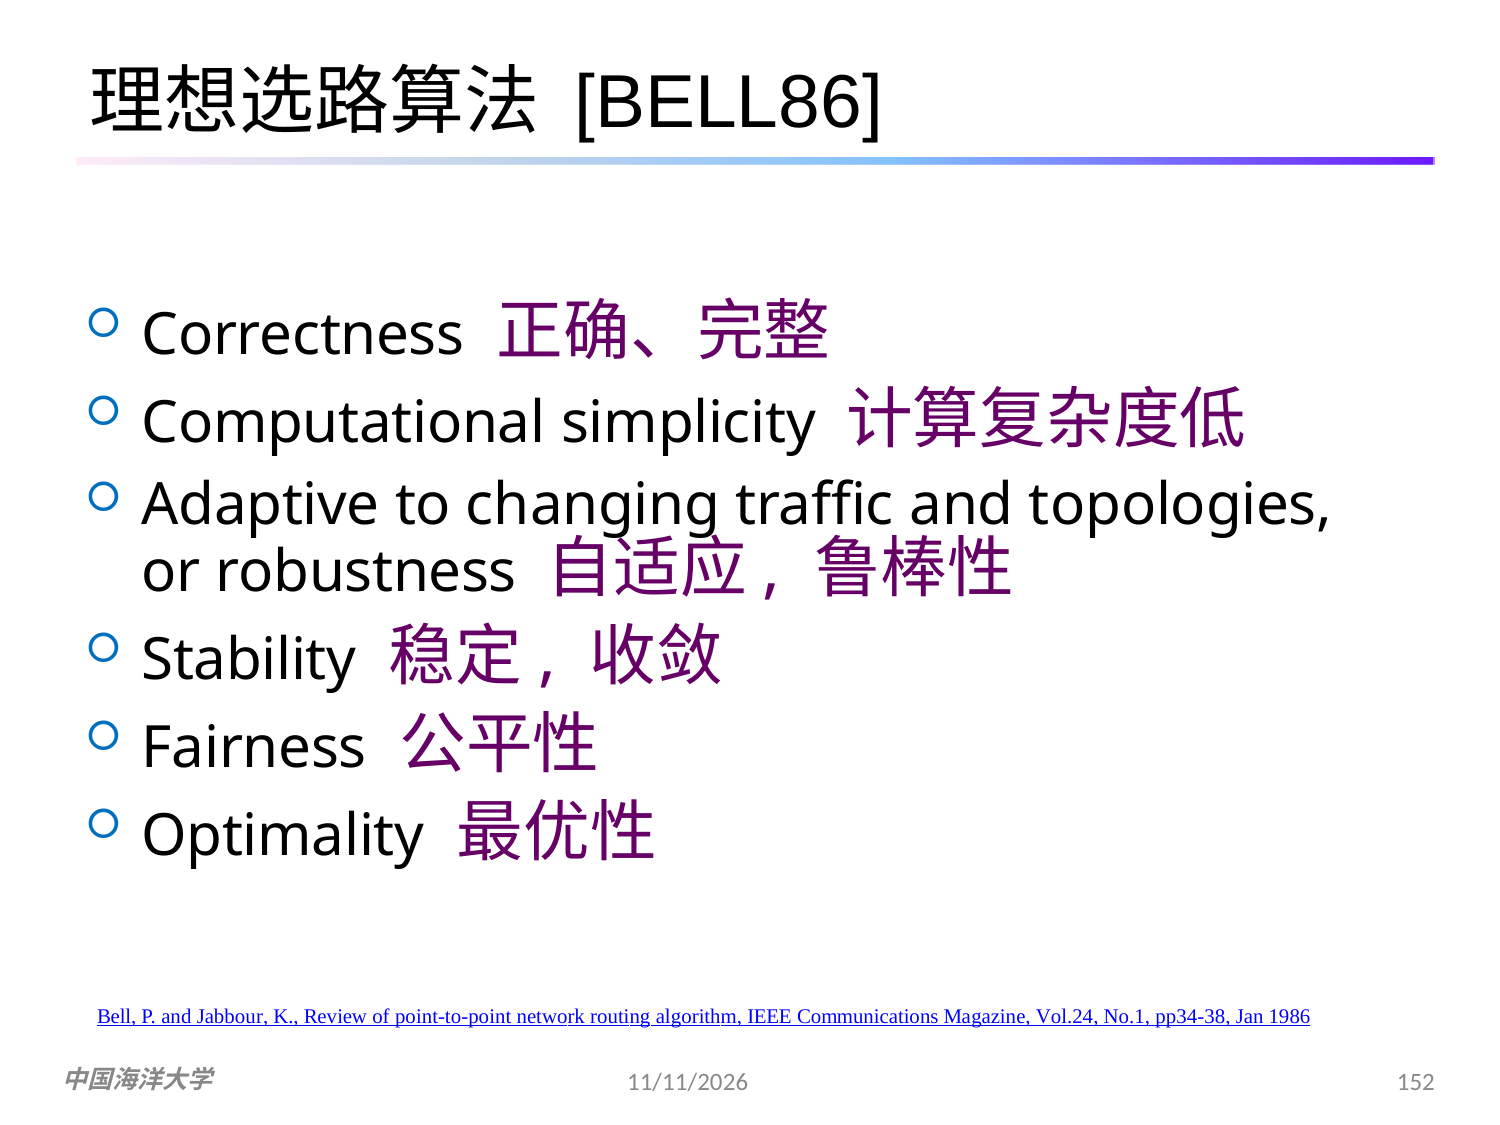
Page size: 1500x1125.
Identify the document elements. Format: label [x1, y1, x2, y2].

text_box [94, 1002, 1317, 1030]
picture [76, 156, 1435, 165]
text_box [83, 287, 1341, 873]
title [75, 45, 1425, 163]
